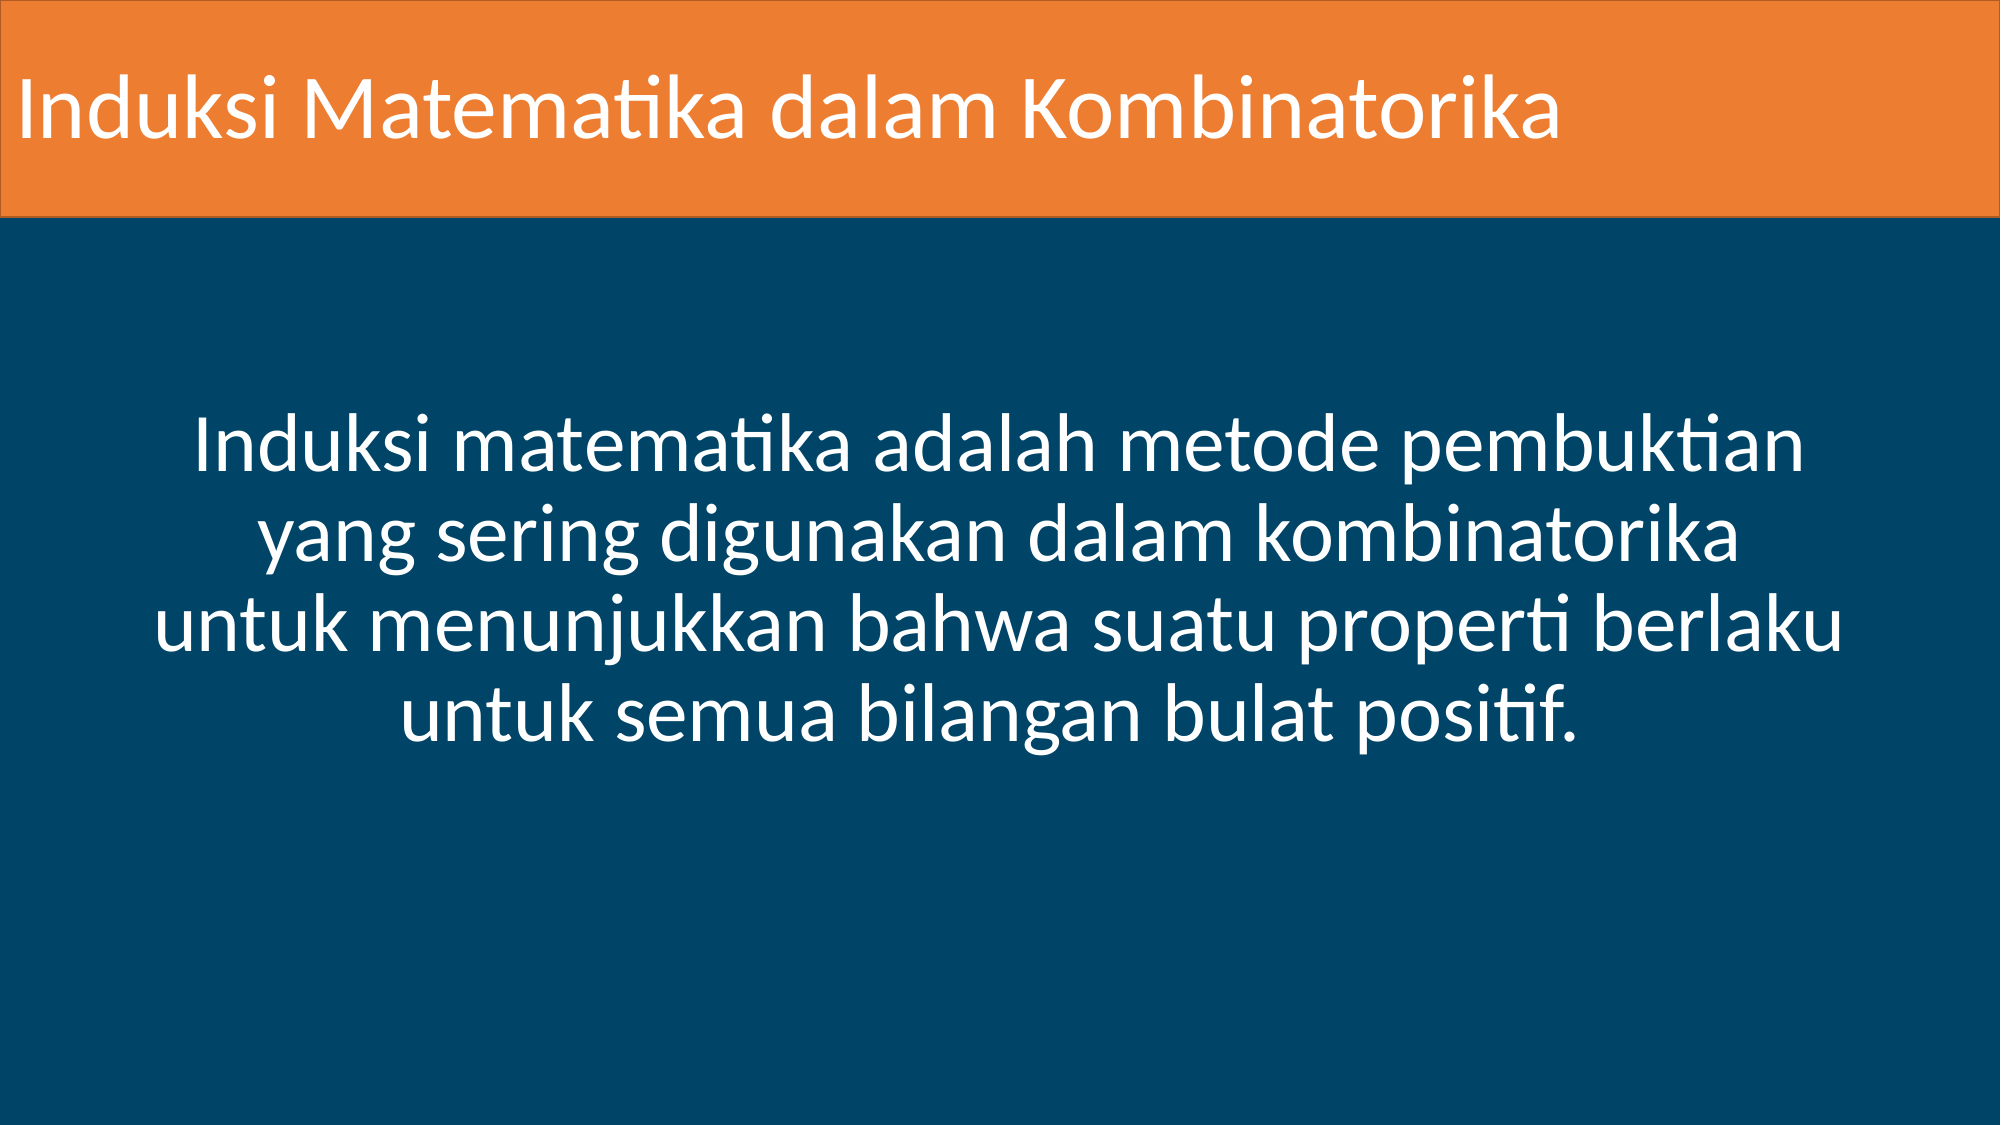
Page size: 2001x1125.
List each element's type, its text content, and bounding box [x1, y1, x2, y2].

text_box [0, 218, 2000, 1125]
list Induksi matematika adalah metode pembuktian yang sering digunakan dalam kombinatorika untuk menunjukkan bahwa suatu properti berlaku untuk semua bilangan bulat positif. [137, 392, 1863, 951]
text_box Induksi Matematika dalam Kombinatorika [0, 0, 2000, 218]
